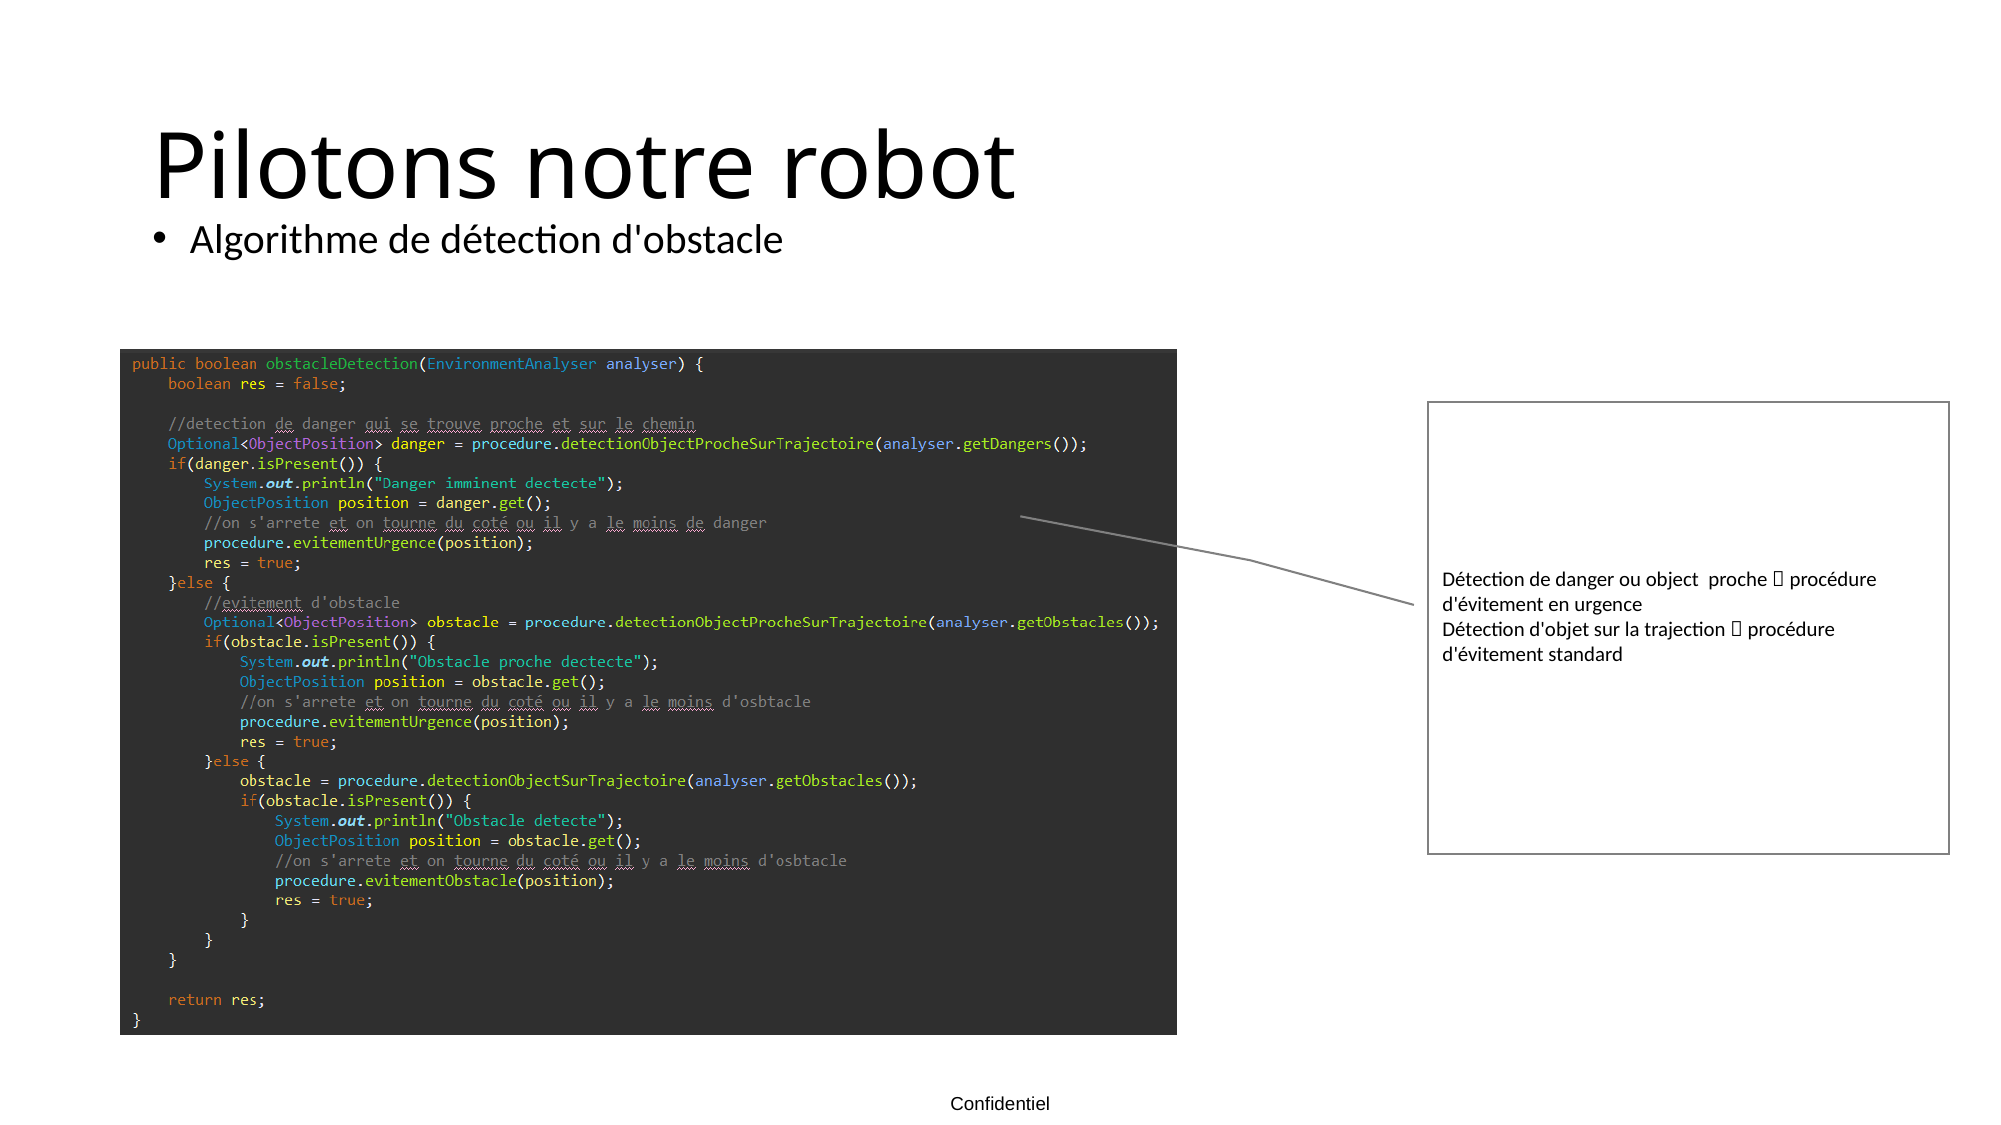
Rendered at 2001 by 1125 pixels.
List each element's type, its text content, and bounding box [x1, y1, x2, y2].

picture [120, 349, 1177, 1036]
title Pilotons notre robot [137, 59, 1863, 210]
list Algorithme de détection d'obstacle [137, 210, 1863, 278]
text_box Détection de danger ou object proche  procédure d'évitement en urgence Détection d'objet sur la trajection  procédure d'évitement standard [1427, 401, 1950, 855]
text_box Détection de danger ou object proche  procédure d'évitement en urgence Détection d'objet sur la trajection  procédure d'évitement standard [1177, 545, 1415, 606]
